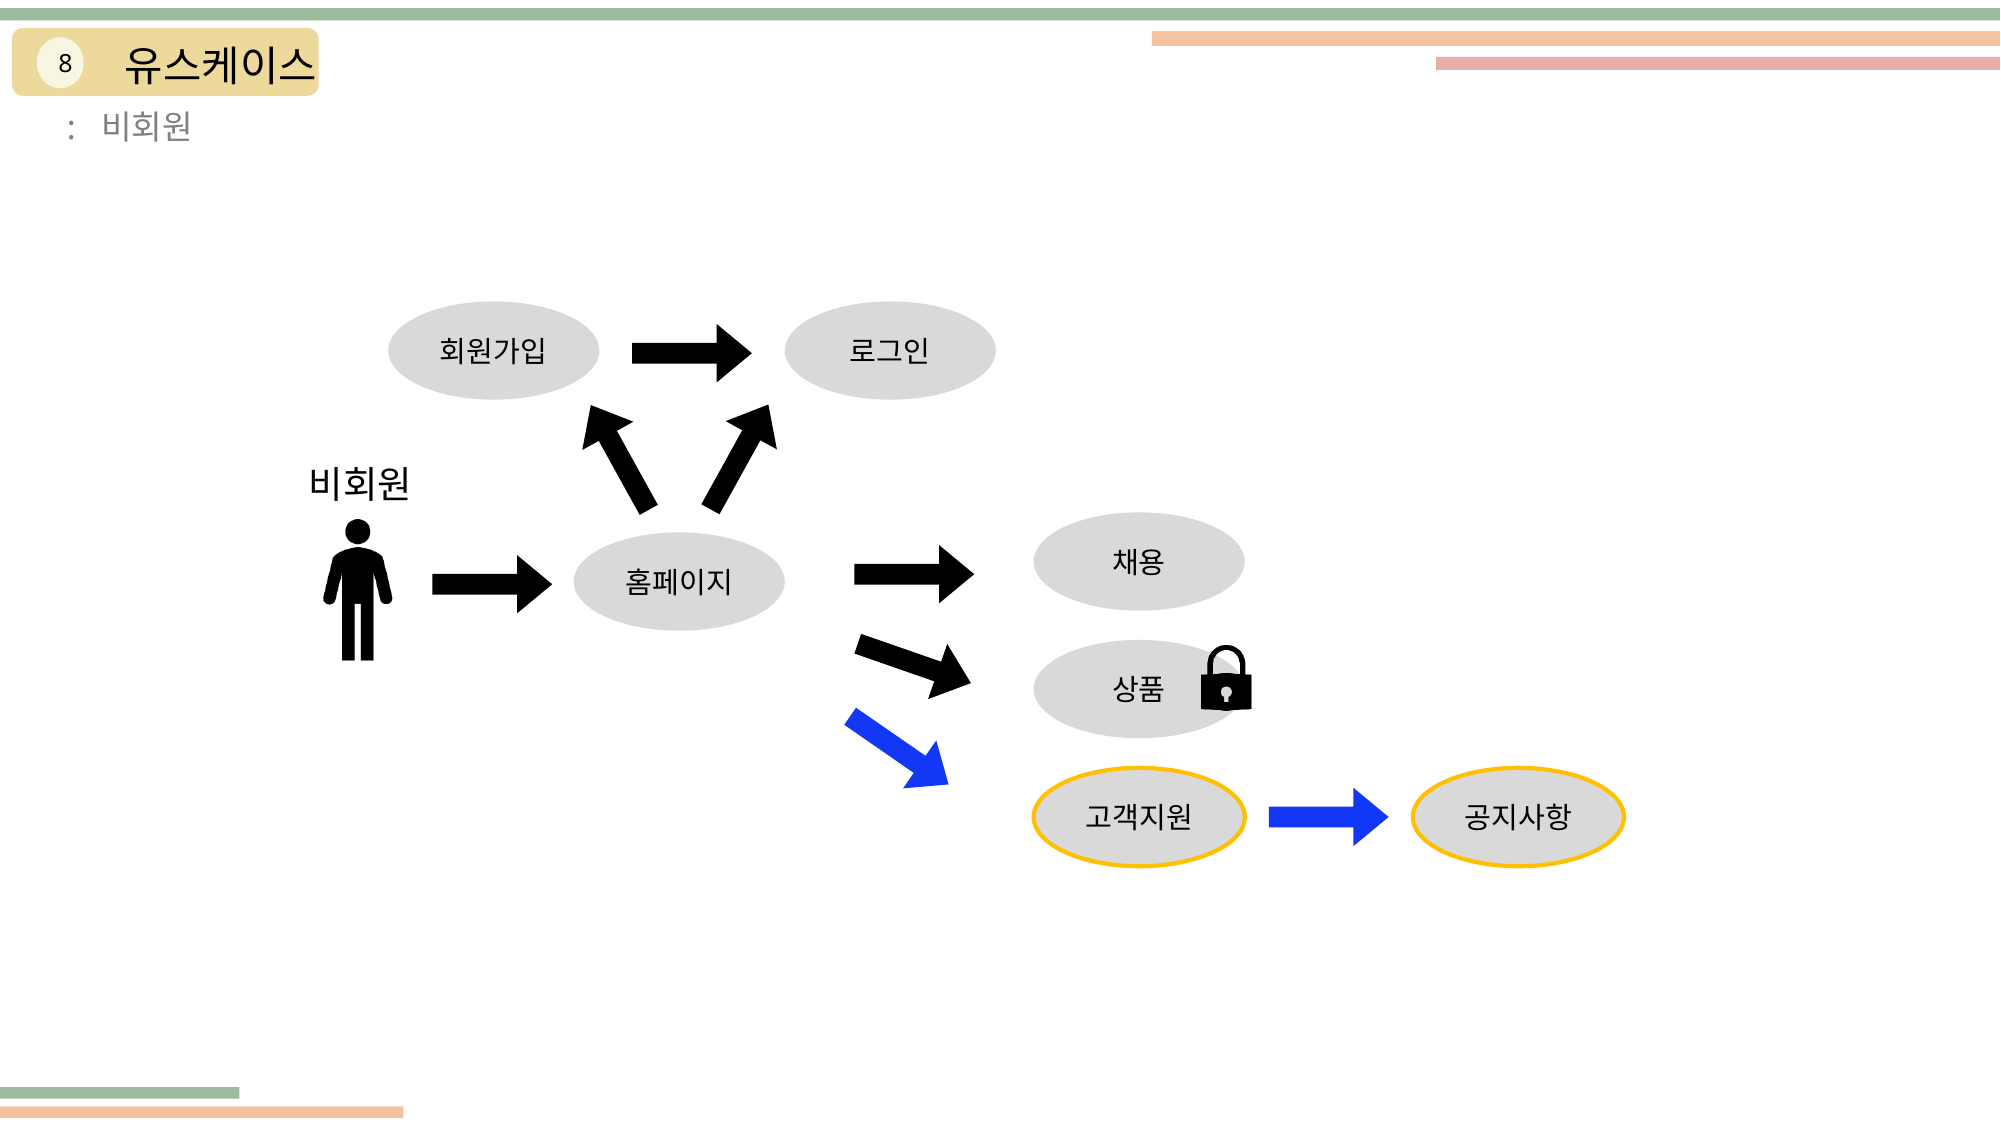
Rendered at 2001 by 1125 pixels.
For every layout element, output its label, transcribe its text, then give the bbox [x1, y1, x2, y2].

text_box 홈페이지 [573, 531, 786, 632]
text_box 유스케이스 [109, 32, 417, 97]
text_box [1267, 785, 1391, 849]
text_box : 비회원 [51, 98, 215, 154]
text_box [580, 403, 660, 517]
text_box [1151, 30, 2000, 47]
picture [282, 514, 433, 665]
text_box 채용 [1033, 511, 1246, 612]
text_box 8 [35, 36, 85, 90]
text_box [853, 632, 973, 701]
text_box [631, 321, 754, 385]
text_box 회원가입 [387, 300, 600, 401]
text_box 비회원 [293, 454, 428, 514]
text_box [10, 26, 318, 97]
text_box 고객지원 [1033, 767, 1246, 867]
text_box [0, 7, 2000, 21]
text_box [1435, 56, 2000, 71]
text_box 로그인 [784, 300, 997, 401]
text_box [842, 706, 950, 790]
picture [1183, 634, 1269, 721]
text_box 공지사항 [1412, 767, 1625, 867]
text_box [0, 1105, 404, 1119]
text_box 상품 [1033, 639, 1221, 739]
text_box [853, 542, 976, 606]
text_box [0, 1086, 240, 1100]
text_box [699, 403, 779, 516]
text_box [433, 552, 554, 616]
